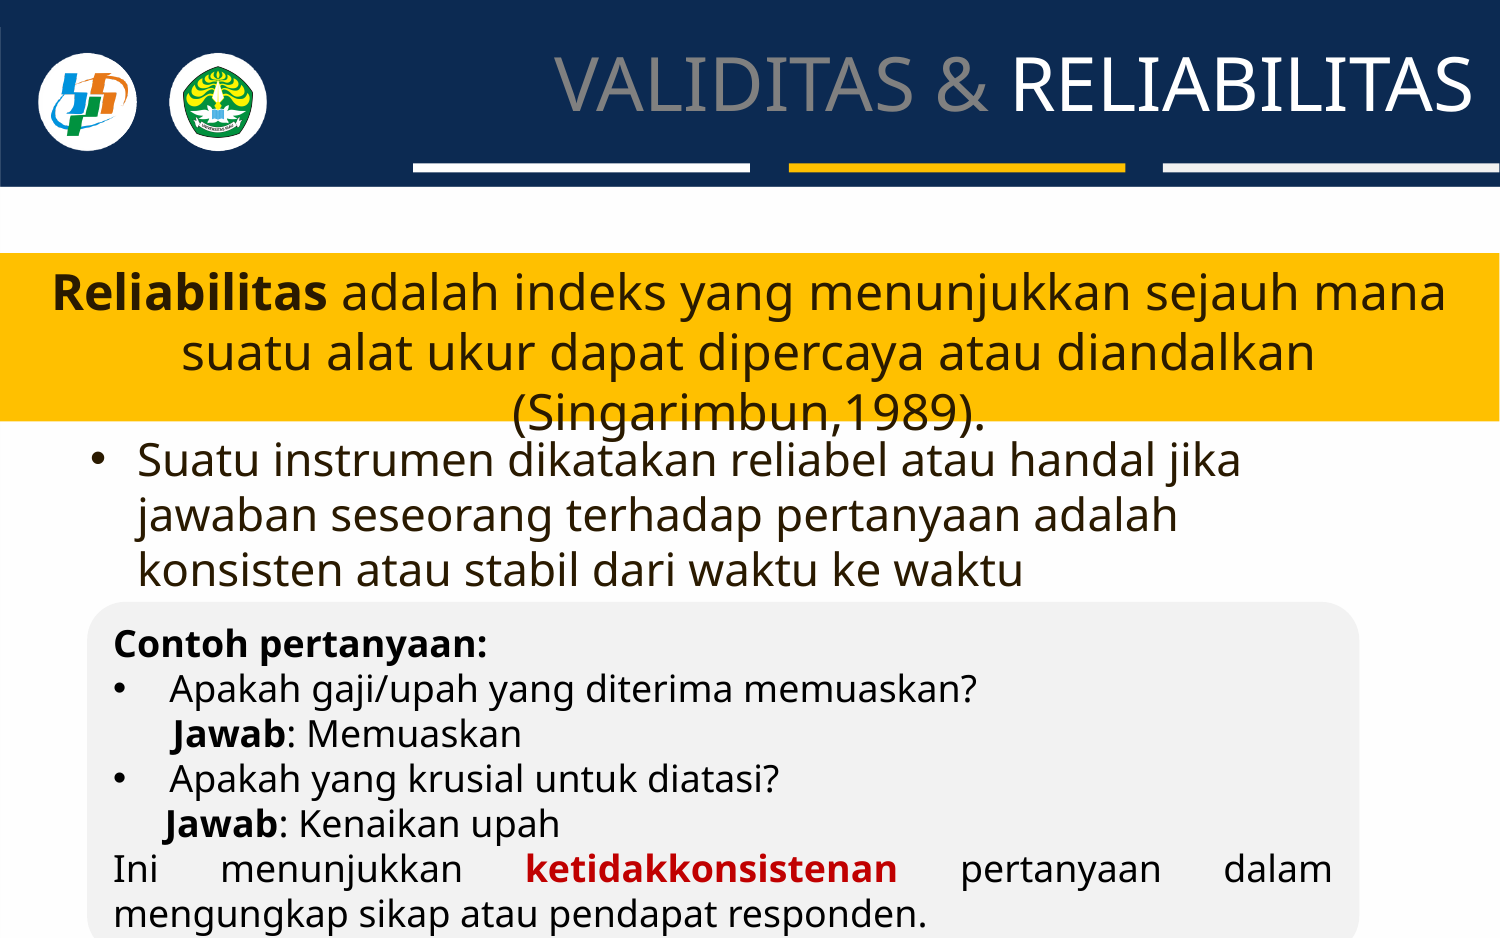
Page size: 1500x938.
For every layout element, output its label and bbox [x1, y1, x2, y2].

text_box [170, 56, 266, 151]
picture [0, 0, 1500, 938]
text_box [42, 54, 137, 150]
